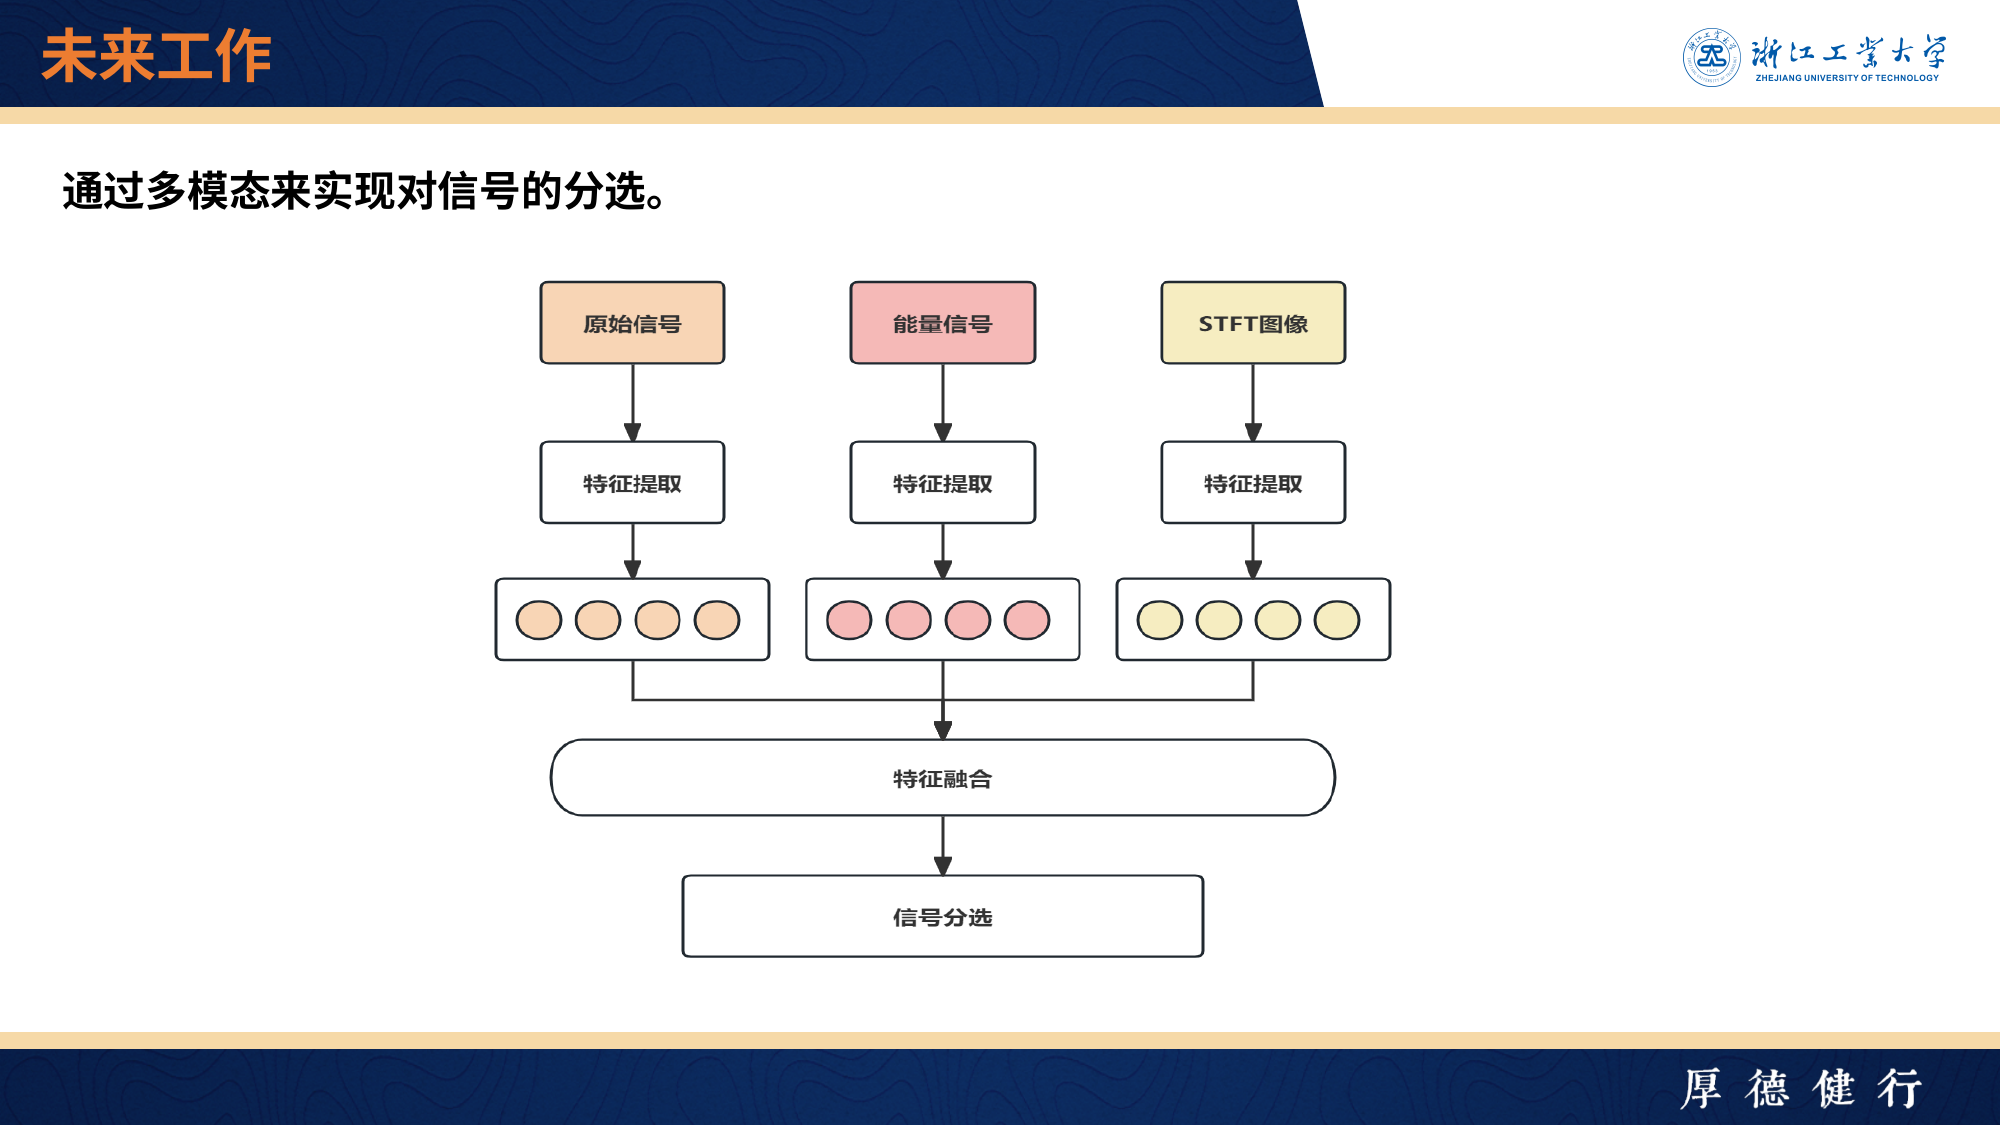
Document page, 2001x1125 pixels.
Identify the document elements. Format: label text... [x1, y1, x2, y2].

picture [0, 1041, 2000, 1125]
picture [0, 0, 1327, 115]
picture [1683, 28, 1946, 87]
picture [448, 268, 1437, 968]
text_box 通过多模态来实现对信号的分选。 [47, 132, 1234, 218]
